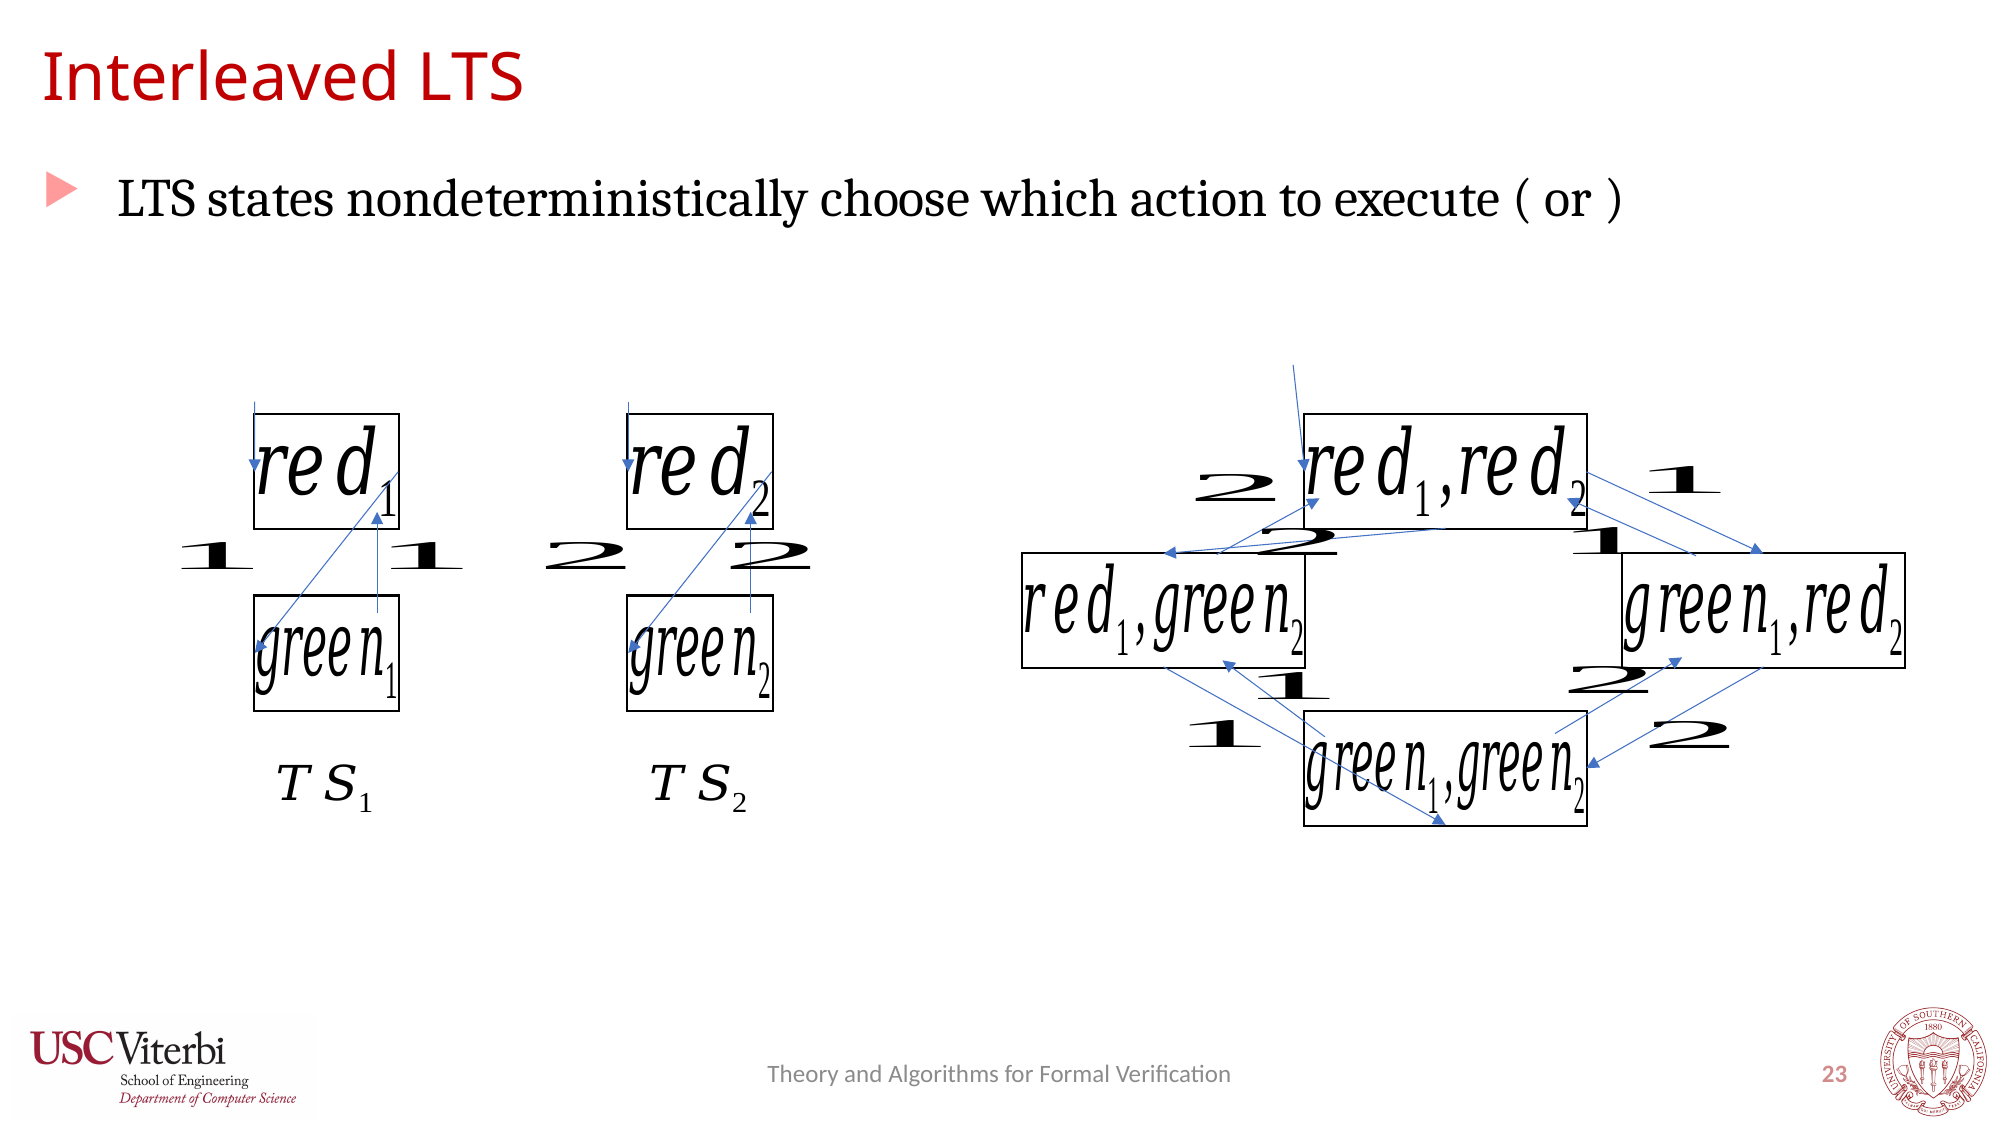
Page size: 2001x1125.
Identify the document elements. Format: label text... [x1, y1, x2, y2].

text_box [1554, 657, 1683, 734]
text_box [628, 401, 650, 432]
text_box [1586, 471, 1764, 554]
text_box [1216, 498, 1320, 555]
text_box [1163, 471, 1305, 554]
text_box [1586, 666, 1764, 769]
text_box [1222, 660, 1325, 737]
picture [12, 1014, 316, 1119]
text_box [254, 401, 276, 432]
slide_number 23 [1684, 1042, 1863, 1103]
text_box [1163, 666, 1305, 769]
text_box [1566, 498, 1697, 556]
title Interleaved LTS [27, 18, 1819, 141]
picture [1879, 1002, 1988, 1119]
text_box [1293, 364, 1347, 432]
footer Theory and Algorithms for Formal Verification [662, 1042, 1338, 1103]
